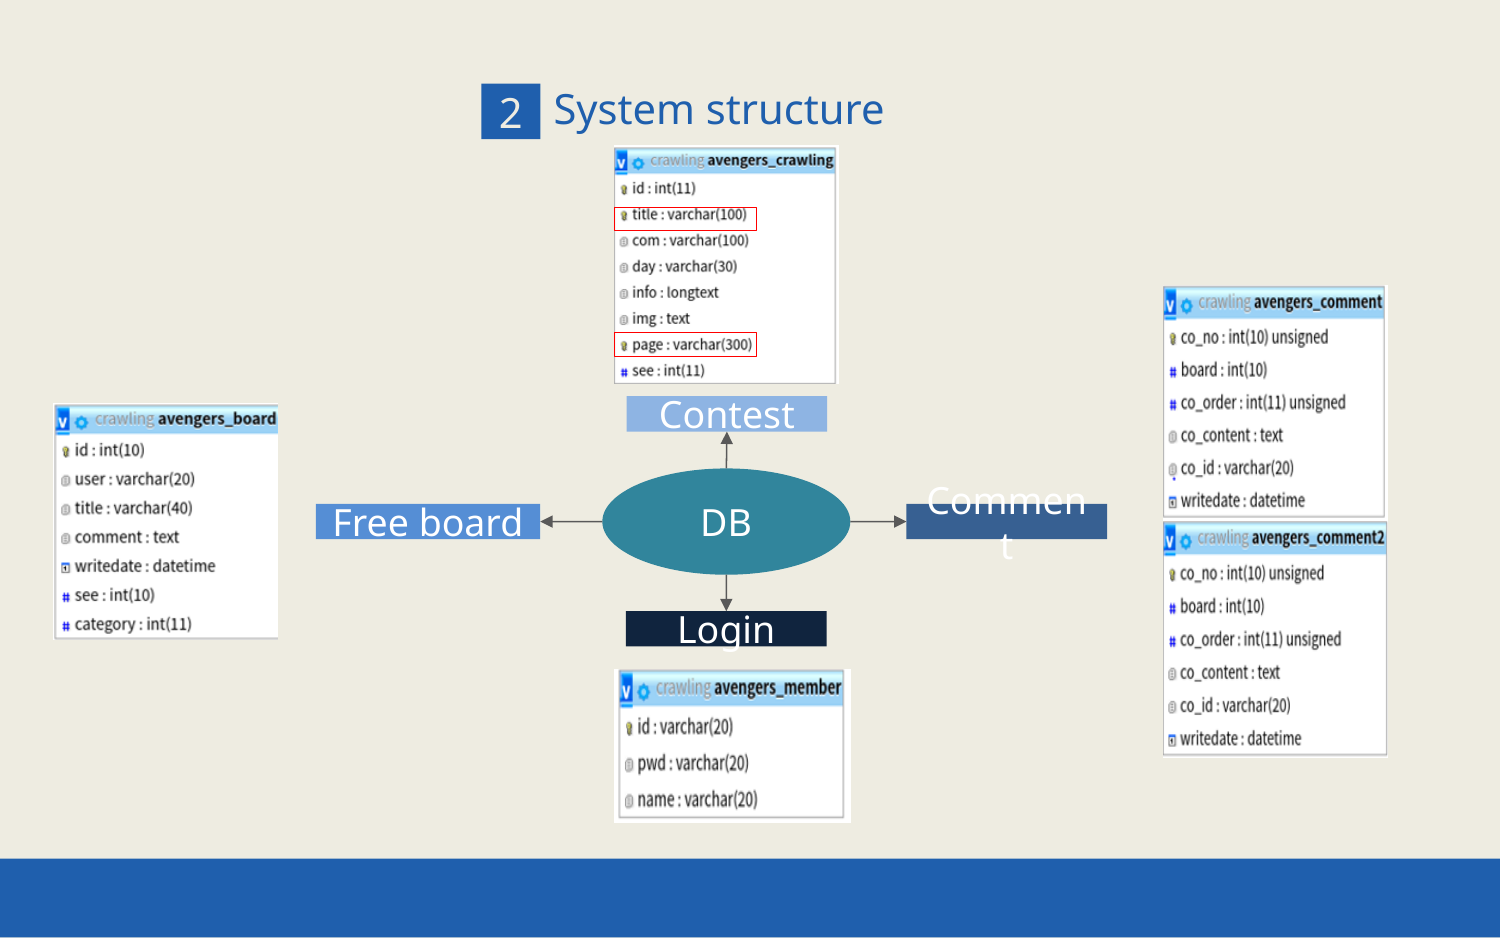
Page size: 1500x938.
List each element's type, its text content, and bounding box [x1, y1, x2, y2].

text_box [614, 145, 840, 384]
text_box Login [624, 609, 829, 649]
text_box System structure [538, 75, 1014, 141]
text_box [0, 856, 1500, 938]
text_box DB [600, 466, 853, 577]
text_box Contest [624, 394, 829, 434]
text_box 2 [479, 82, 538, 141]
text_box Comment [904, 502, 1109, 541]
picture [614, 669, 851, 824]
picture [52, 403, 278, 640]
text_box Free board [314, 502, 542, 541]
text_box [1163, 285, 1389, 759]
